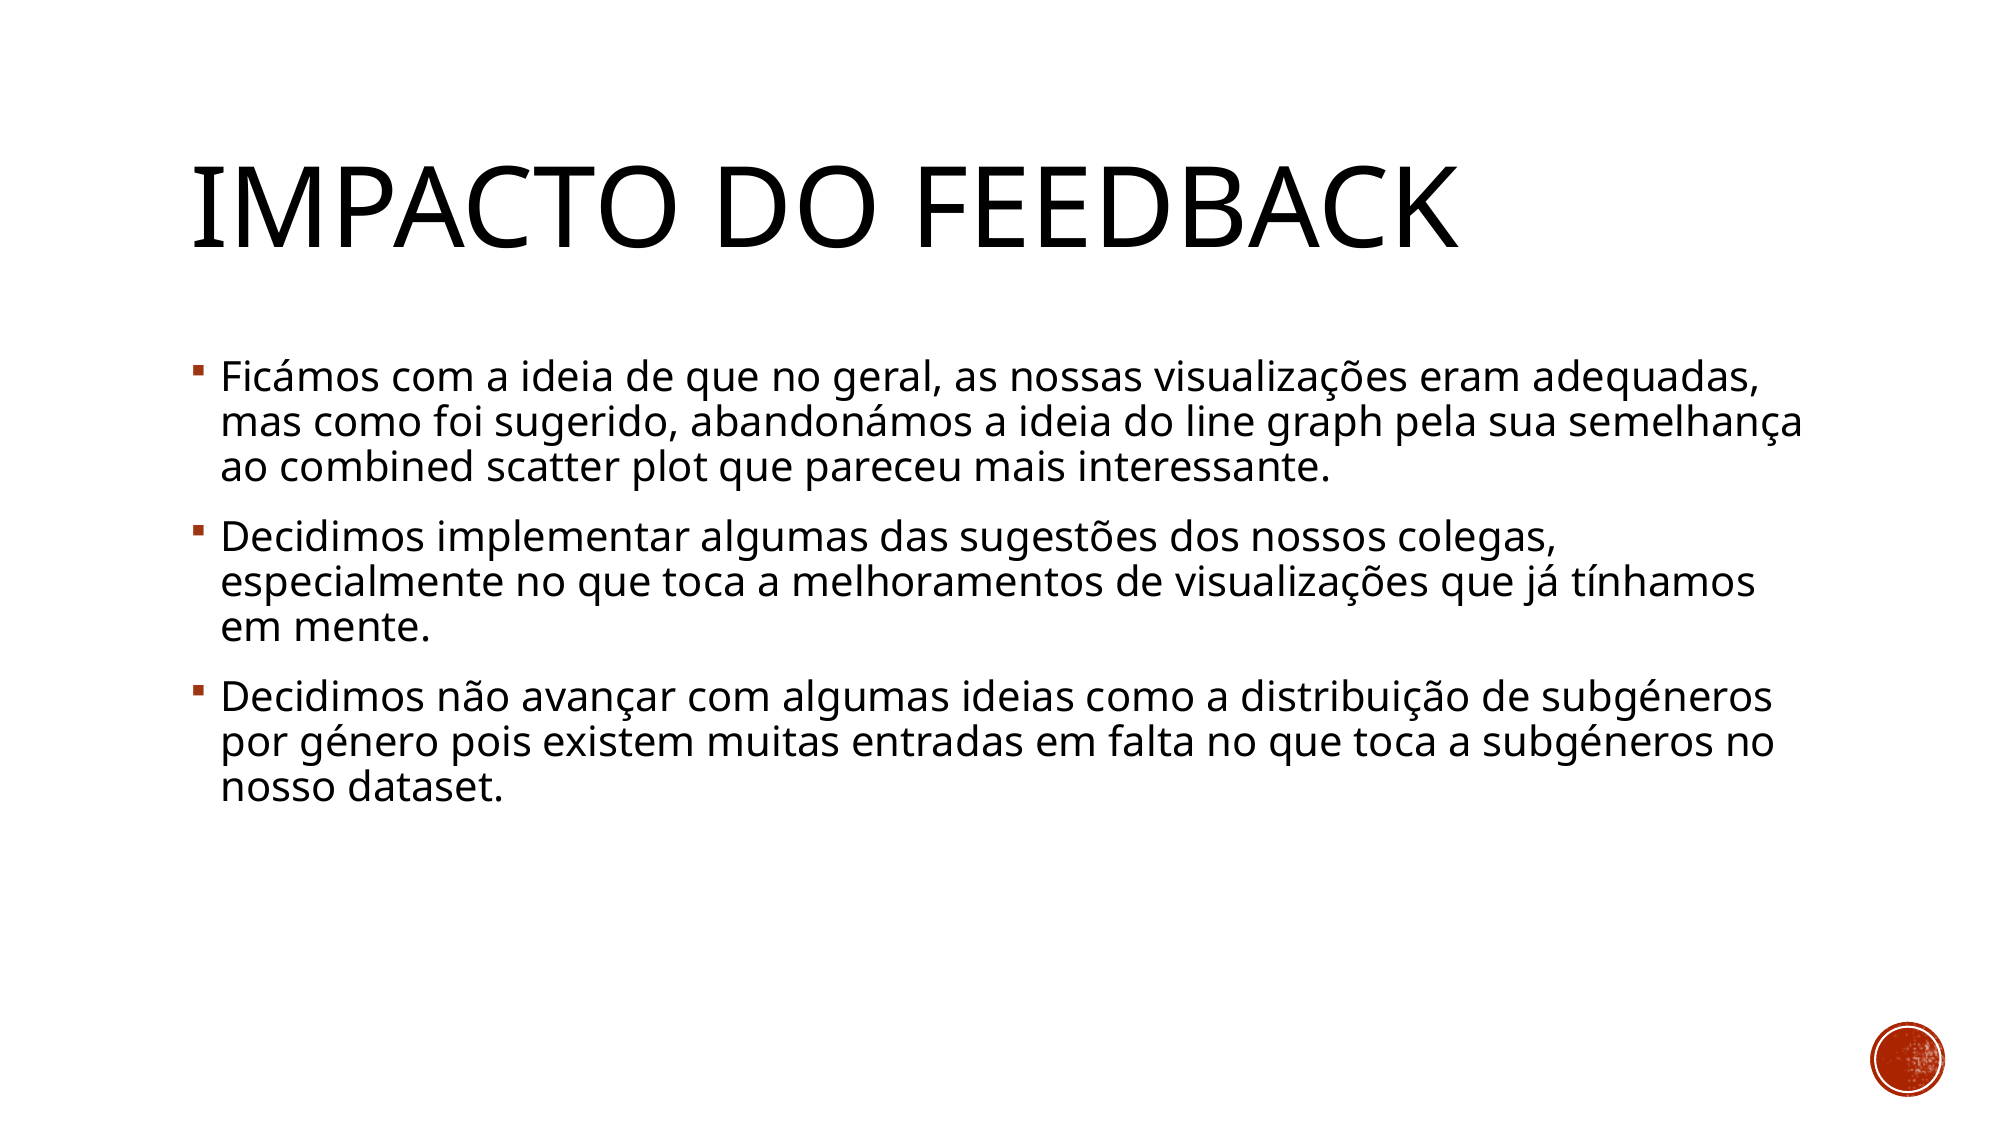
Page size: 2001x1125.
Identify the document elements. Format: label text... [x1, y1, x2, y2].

picture [1870, 1021, 1946, 1097]
list Ficámos com a ideia de que no geral, as nossas visualizações eram adequadas, mas como foi sugerido, abandonámos a ideia do line graph pela sua semelhança ao combined scatter plot que pareceu mais interessante. Decidimos implementar algumas das sugestões dos nossos colegas, especialmente no que toca a melhoramentos de visualizações que já tínhamos em mente. Decidimos não avançar com algumas ideias como a distribuição de subgéneros por género pois existem muitas entradas em falta no que toca a subgéneros no nosso dataset. [175, 348, 1826, 1013]
title Impacto do feedback [175, 79, 1826, 344]
